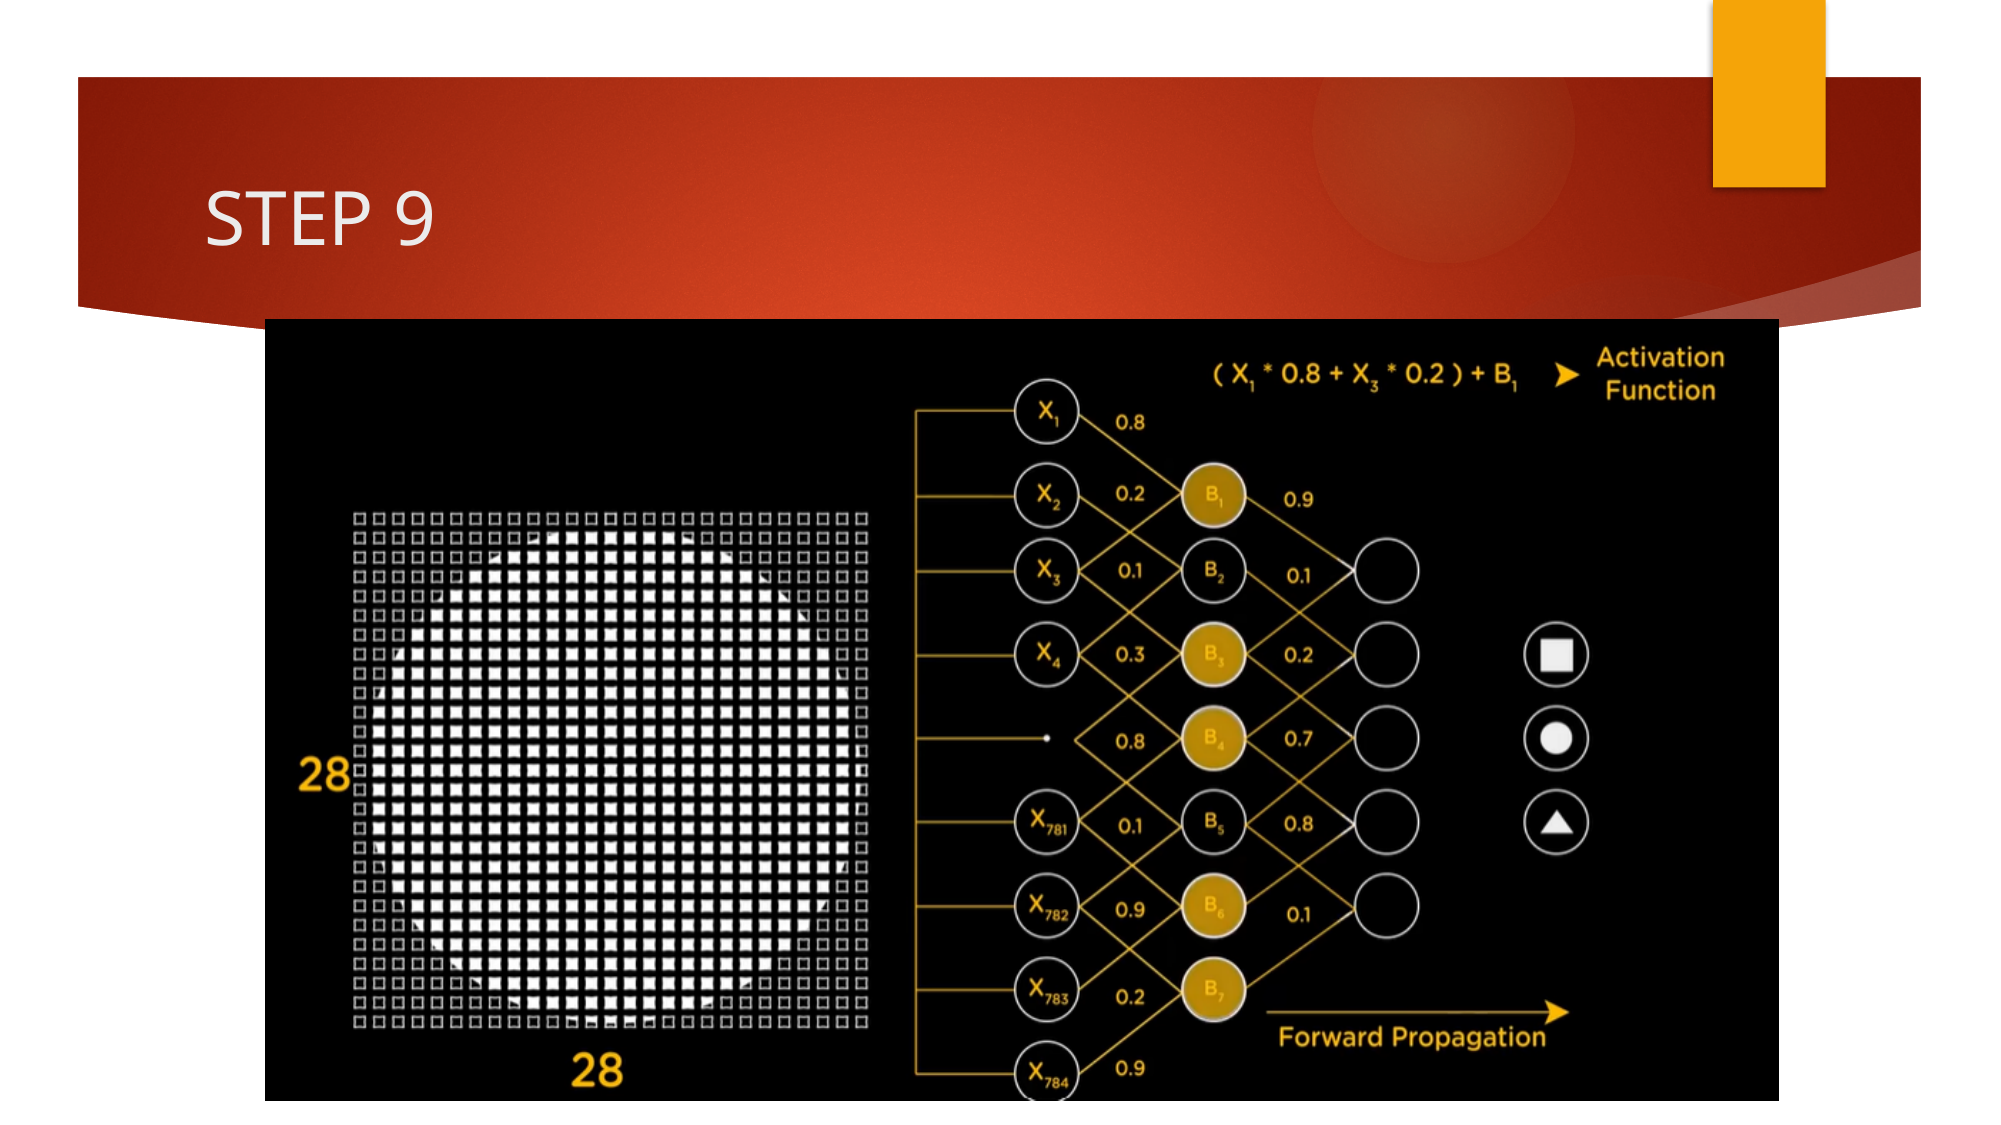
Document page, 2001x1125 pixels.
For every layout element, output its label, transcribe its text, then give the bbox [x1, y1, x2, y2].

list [265, 318, 1779, 1101]
title STEP 9 [189, 155, 1627, 275]
